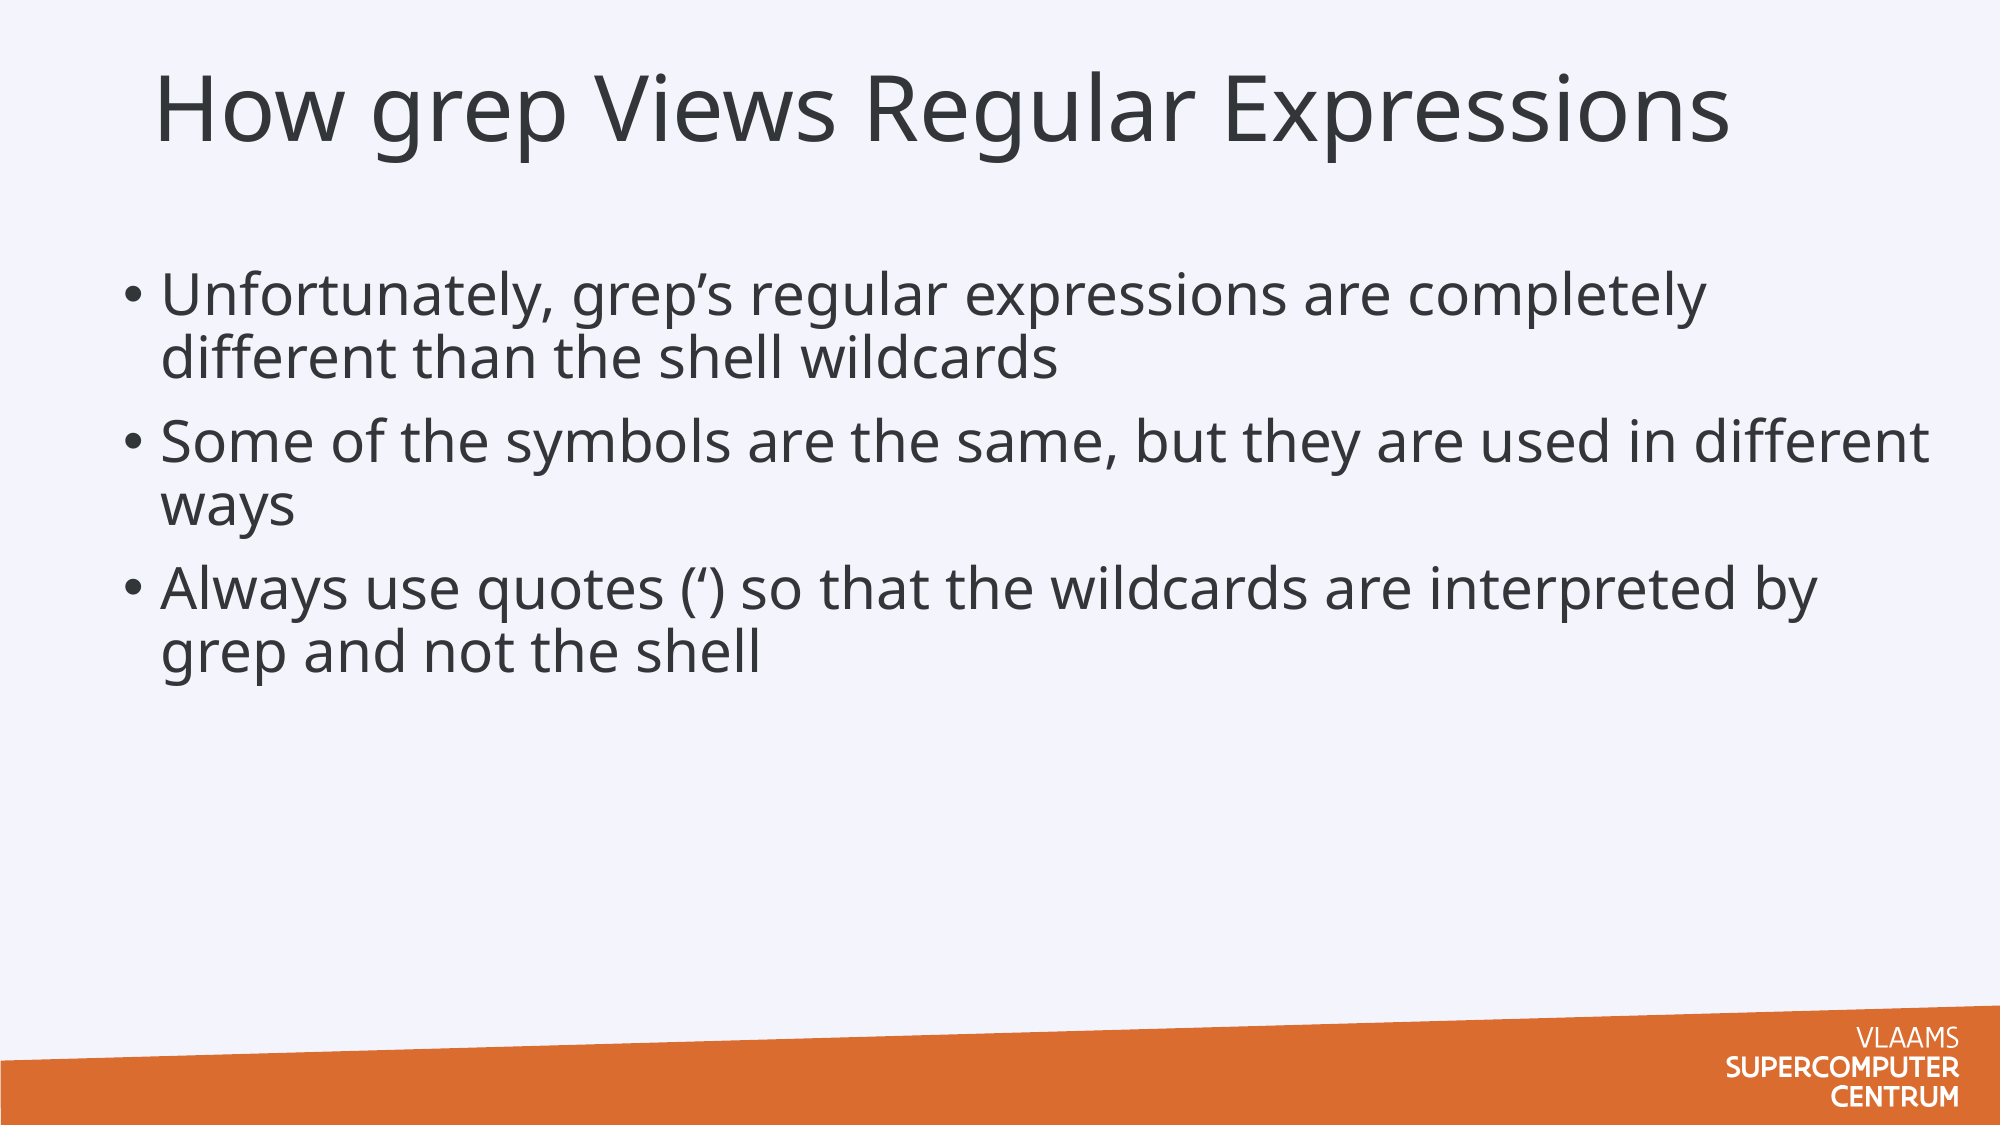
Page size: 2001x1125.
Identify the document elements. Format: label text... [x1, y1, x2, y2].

title How grep Views Regular Expressions [137, 3, 1863, 221]
list Unfortunately, grep’s regular expressions are completely different than the shell wildcards Some of the symbols are the same, but they are used in different ways Always use quotes (‘) so that the wildcards are interpreted by grep and not the shell [108, 257, 1971, 972]
picture [1725, 1021, 1960, 1117]
